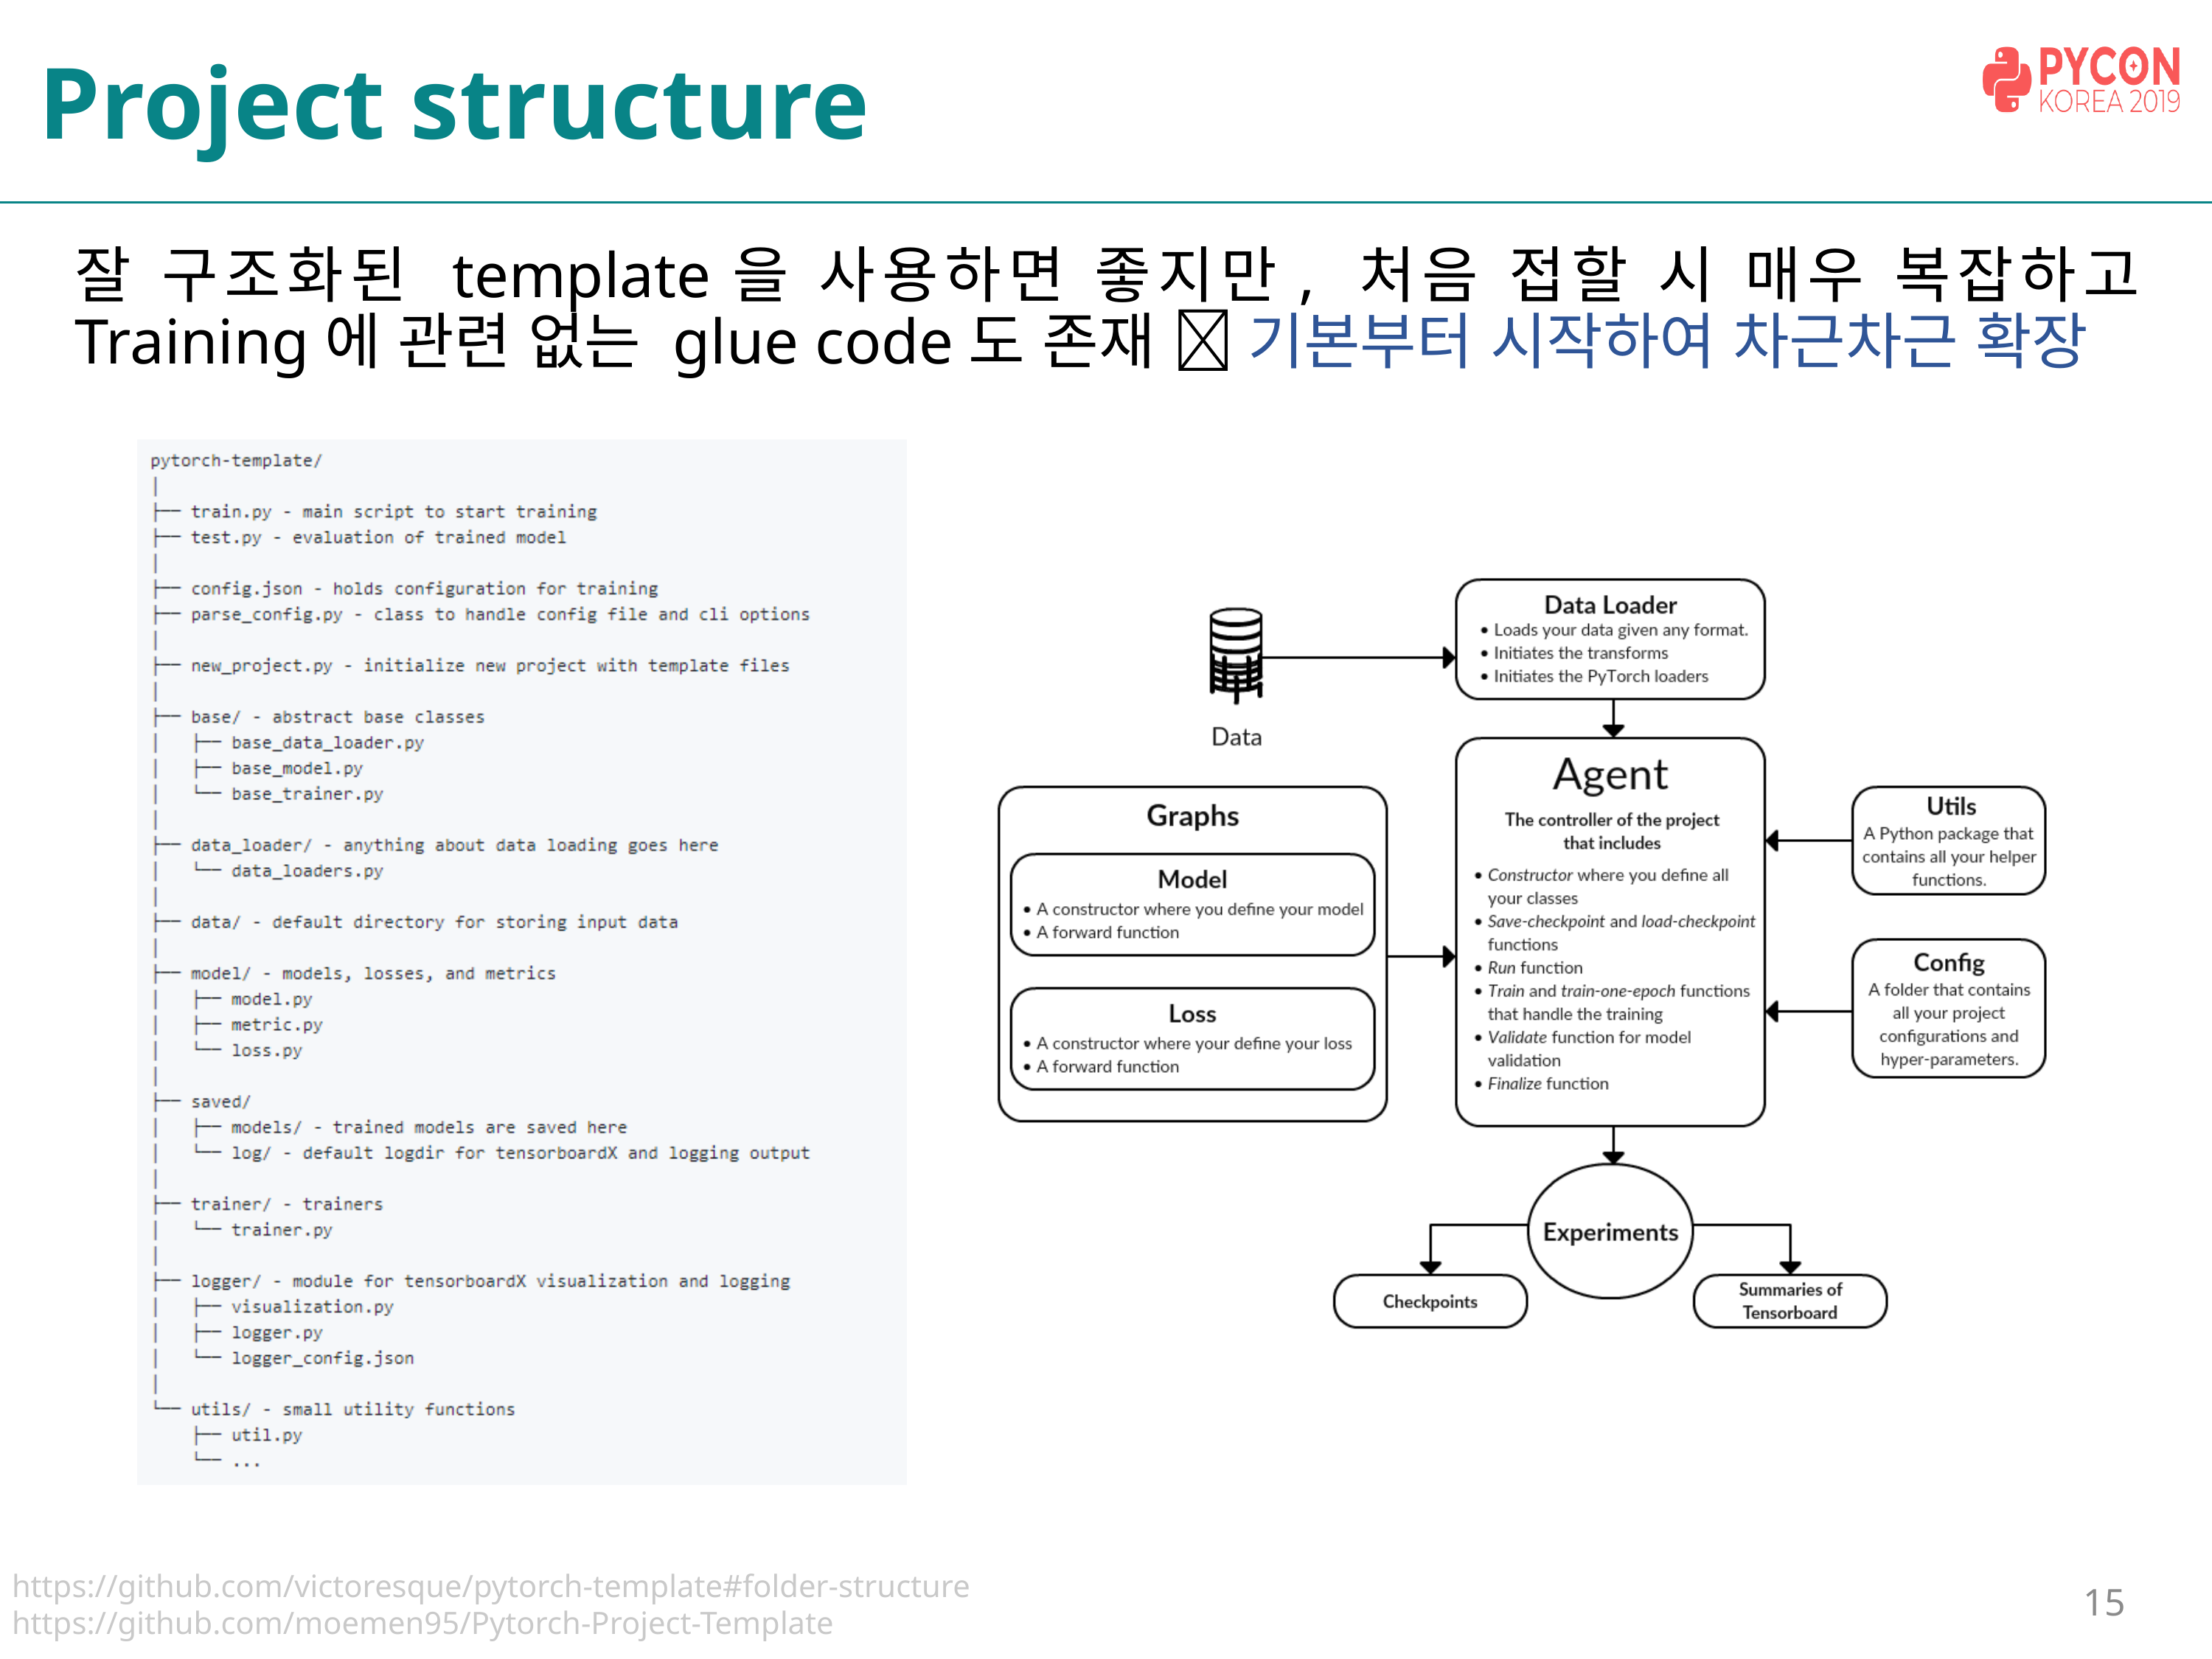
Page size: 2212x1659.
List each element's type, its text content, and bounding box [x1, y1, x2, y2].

text_box https://github.com/victoresque/pytorch-template#folder-structure https://github.com/moemen95/Pytorch-Project-Template [1, 1561, 1358, 1646]
list 잘 구조화된 template을 사용하면 좋지만, 처음 접할 시 매우 복잡하고 Training에 관련 없는 glue code도 존재  기본부터 시작하여 차근차근 확장 [63, 239, 2152, 1652]
title Project structure [27, 29, 2185, 186]
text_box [137, 439, 2075, 1485]
slide_number 15 [1638, 1559, 2137, 1649]
